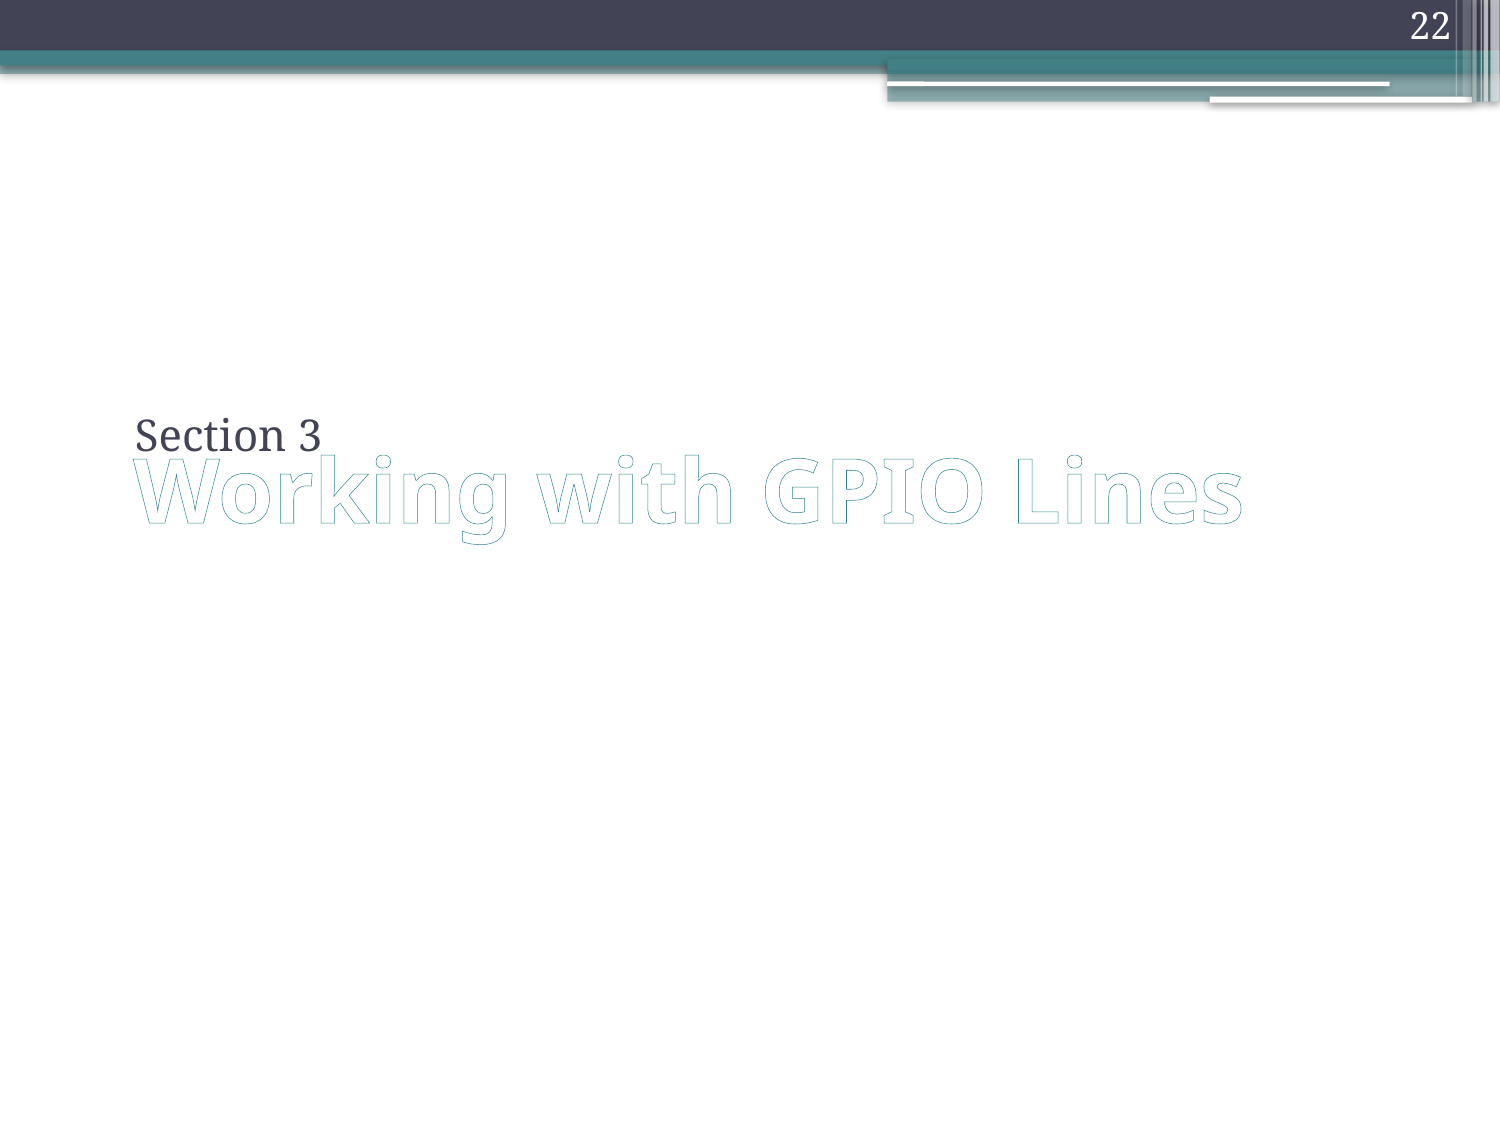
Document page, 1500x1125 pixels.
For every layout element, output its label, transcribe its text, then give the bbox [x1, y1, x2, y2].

slide_number 22 [1341, 0, 1466, 61]
title Working with GPIO Lines [118, 324, 1394, 549]
text_box Section 3 [112, 399, 1388, 648]
